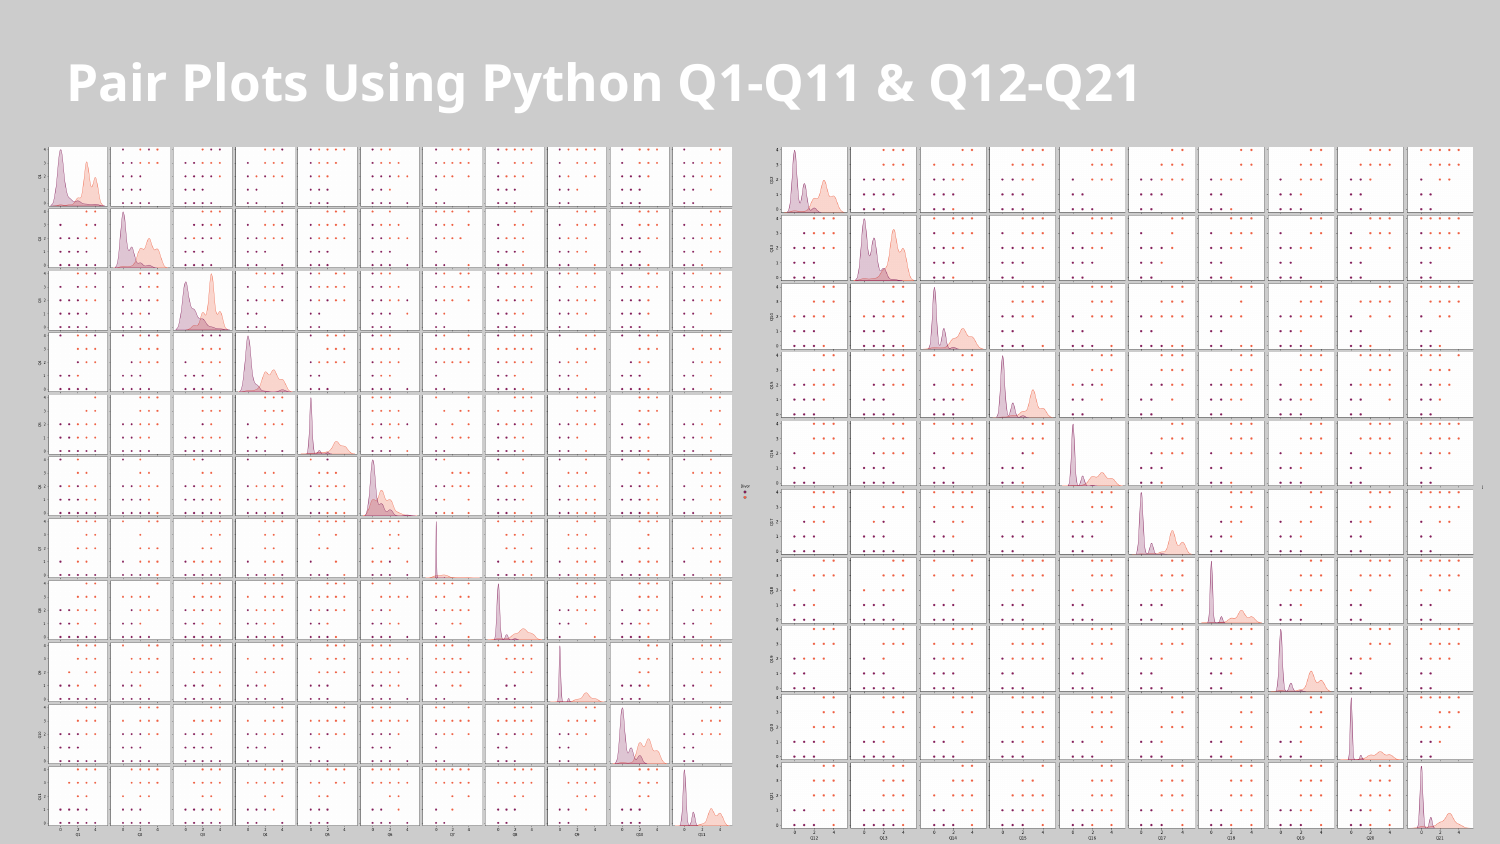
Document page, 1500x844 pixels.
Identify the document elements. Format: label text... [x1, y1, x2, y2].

picture [765, 145, 1483, 844]
title Pair Plots Using Python Q1-Q11 & Q12-Q21 [51, 35, 1449, 130]
picture [33, 145, 751, 844]
